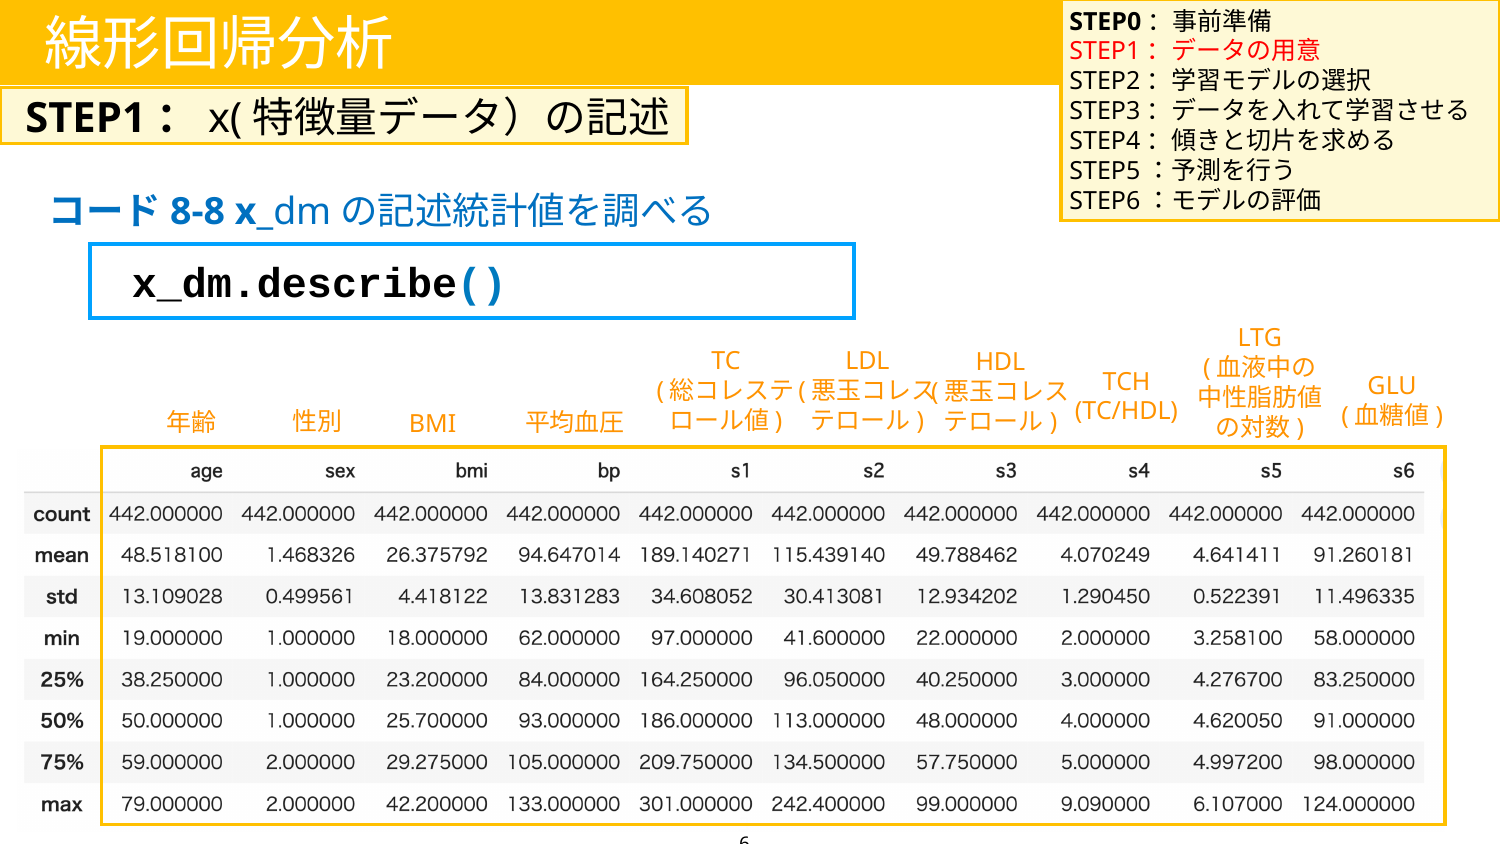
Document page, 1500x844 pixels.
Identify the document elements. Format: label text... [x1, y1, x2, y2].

picture [17, 449, 1445, 833]
text_box コード8-8 x_dmの記述統計値を調べる [45, 184, 719, 281]
text_box TCH (TC/HDL) [1058, 361, 1191, 428]
text_box LTG (血液中の中性脂肪値の対数) [1191, 318, 1328, 445]
text_box LDL (悪玉コレステロール) [786, 341, 949, 438]
slide_number 36 [730, 833, 769, 844]
text_box STEP1：x(特徴量データ）の記述 [0, 87, 688, 144]
text_box GLU (血糖値) [1324, 366, 1461, 433]
text_box HDL (悪玉コレステロール) [921, 342, 1080, 439]
text_box x_dm.describe() [90, 244, 854, 318]
text_box 性別 [278, 402, 357, 439]
text_box 年齢 [152, 403, 231, 440]
text_box TC (総コレステロール値) [634, 341, 786, 438]
text_box STEP0：事前準備 STEP1：データの用意 STEP2：学習モデルの選択 STEP3：データを入れて学習させる STEP4：傾きと切片を求める STEP5：予測を行う STEP6：モデルの評価 [1061, 0, 1500, 221]
text_box 平均血圧 [505, 403, 645, 440]
text_box 線形回帰分析 [41, 3, 398, 80]
text_box [0, 0, 1061, 85]
text_box BMI [393, 404, 473, 441]
